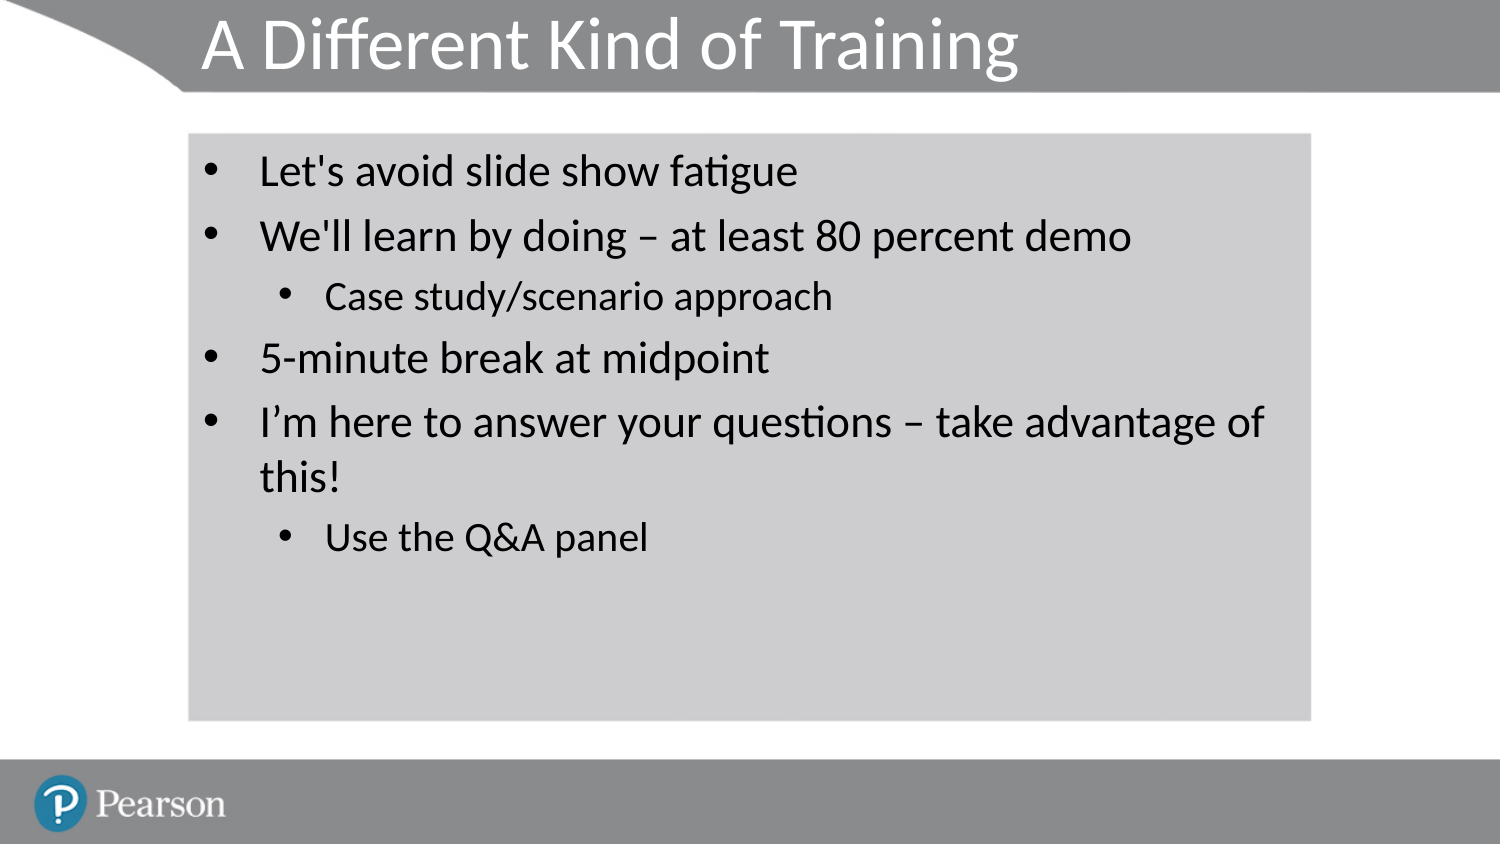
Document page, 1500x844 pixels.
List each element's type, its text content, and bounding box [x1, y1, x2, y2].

picture [0, 0, 1500, 844]
title A Different Kind of Training [186, 0, 1425, 79]
list Let's avoid slide show fatigue We'll learn by doing – at least 80 percent demo Case study/scenario approach 5-minute break at midpoint I’m here to answer your questions – take advantage of this! Use the Q&A panel [188, 133, 1311, 716]
